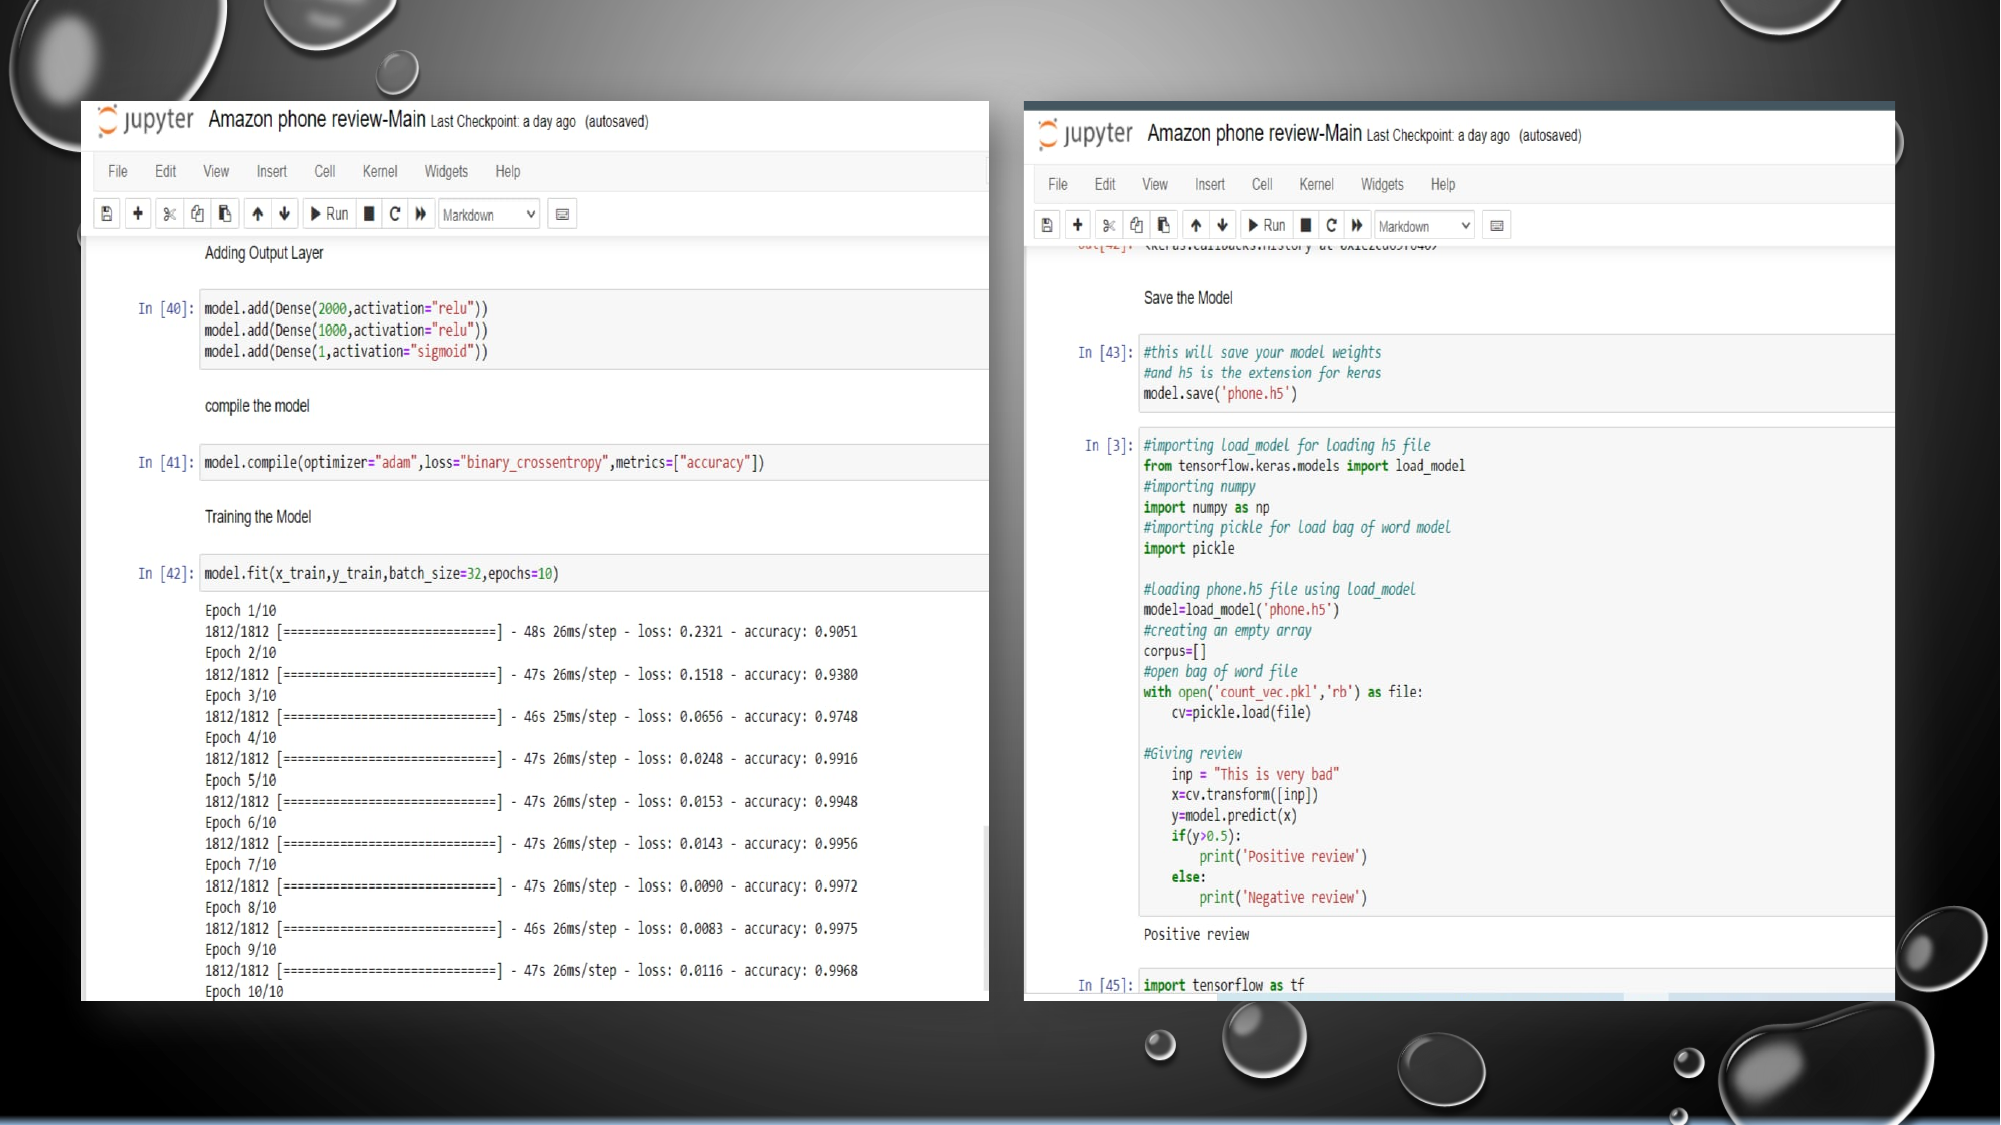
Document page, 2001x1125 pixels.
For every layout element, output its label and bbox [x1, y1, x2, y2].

picture [0, 0, 2000, 1125]
list [1023, 101, 1896, 1001]
